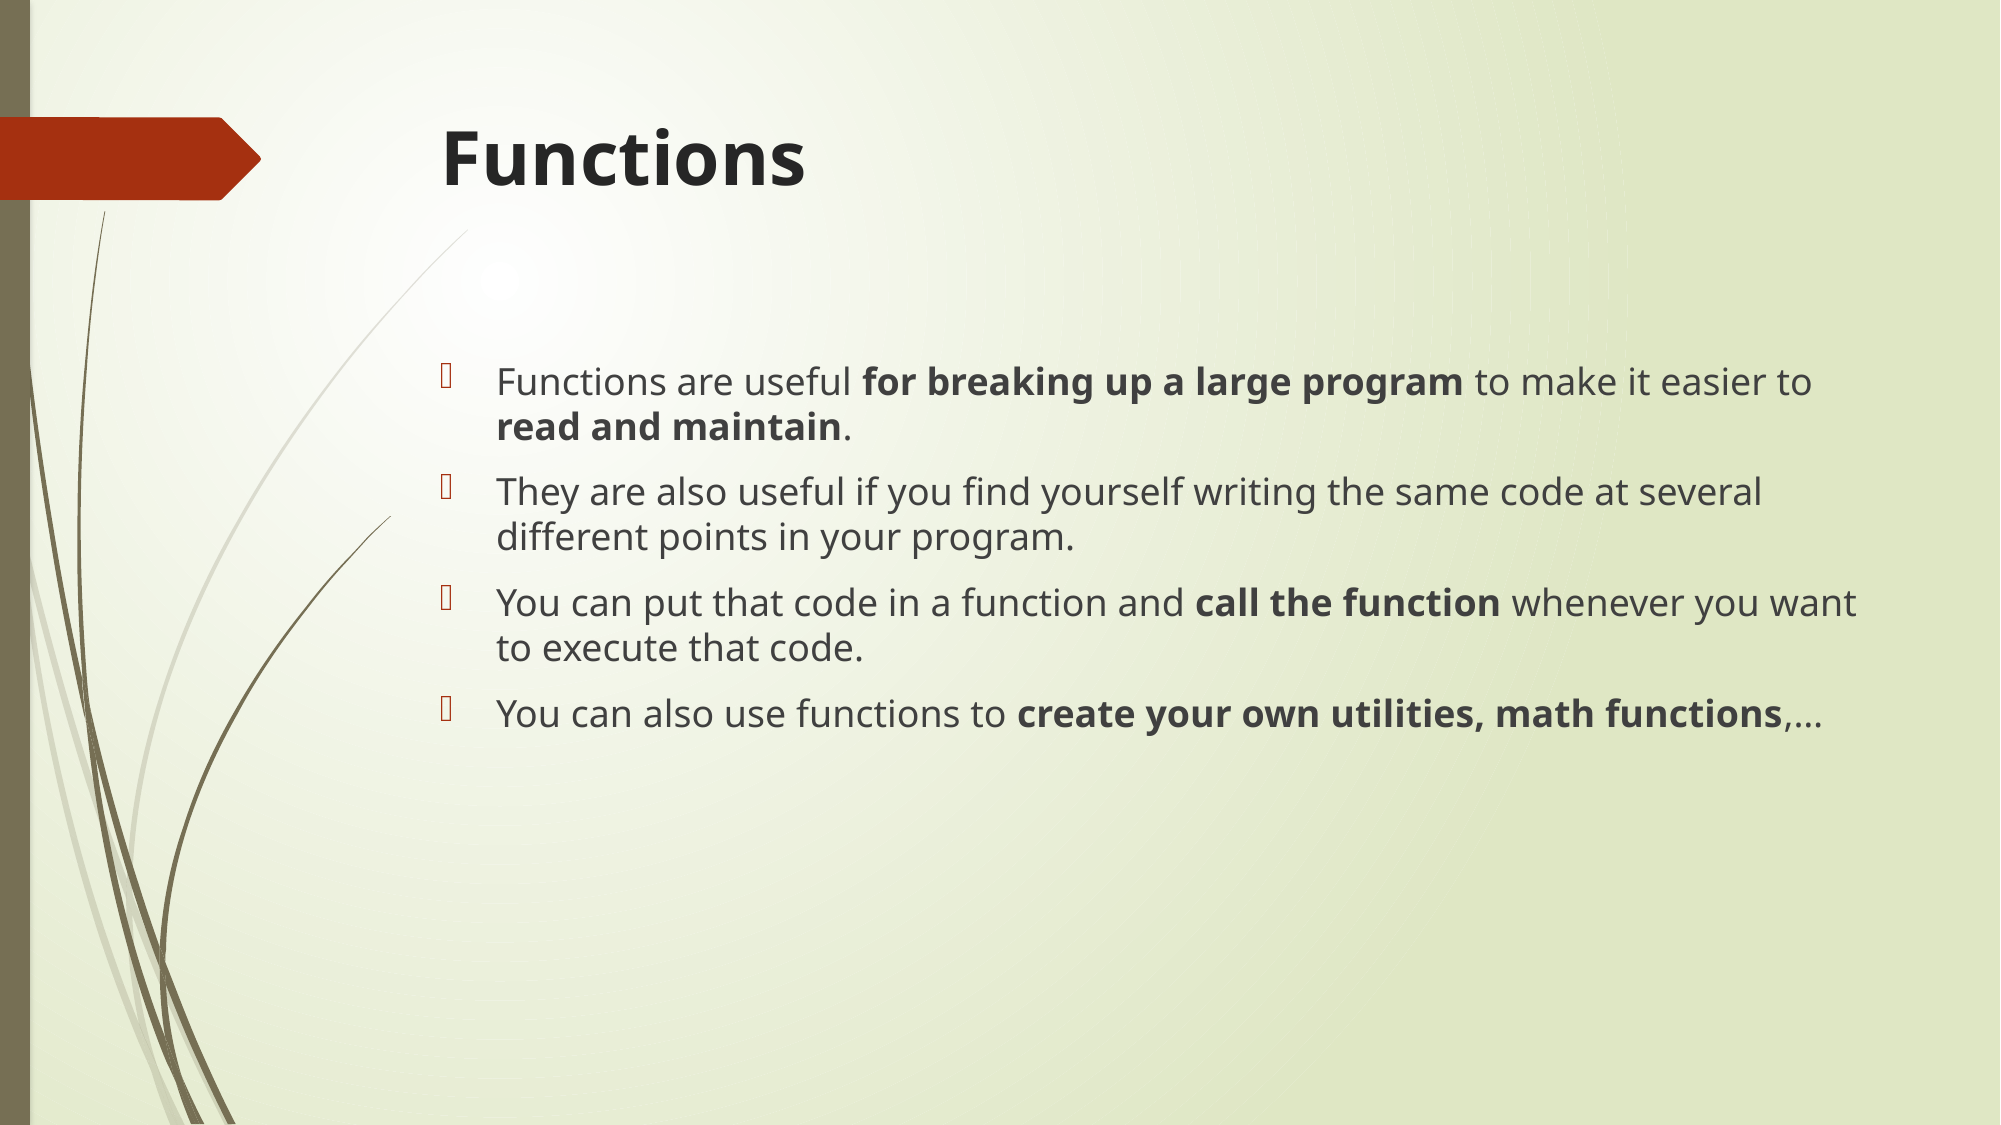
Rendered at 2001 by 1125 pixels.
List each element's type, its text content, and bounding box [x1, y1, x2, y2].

list Functions are useful for breaking up a large program to make it easier to read and maintain. They are also useful if you find yourself writing the same code at several different points in your program. You can put that code in a function and call the function whenever you want to execute that code. You can also use functions to create your own utilities, math functions,… [424, 350, 1888, 970]
title Functions [425, 102, 1888, 313]
